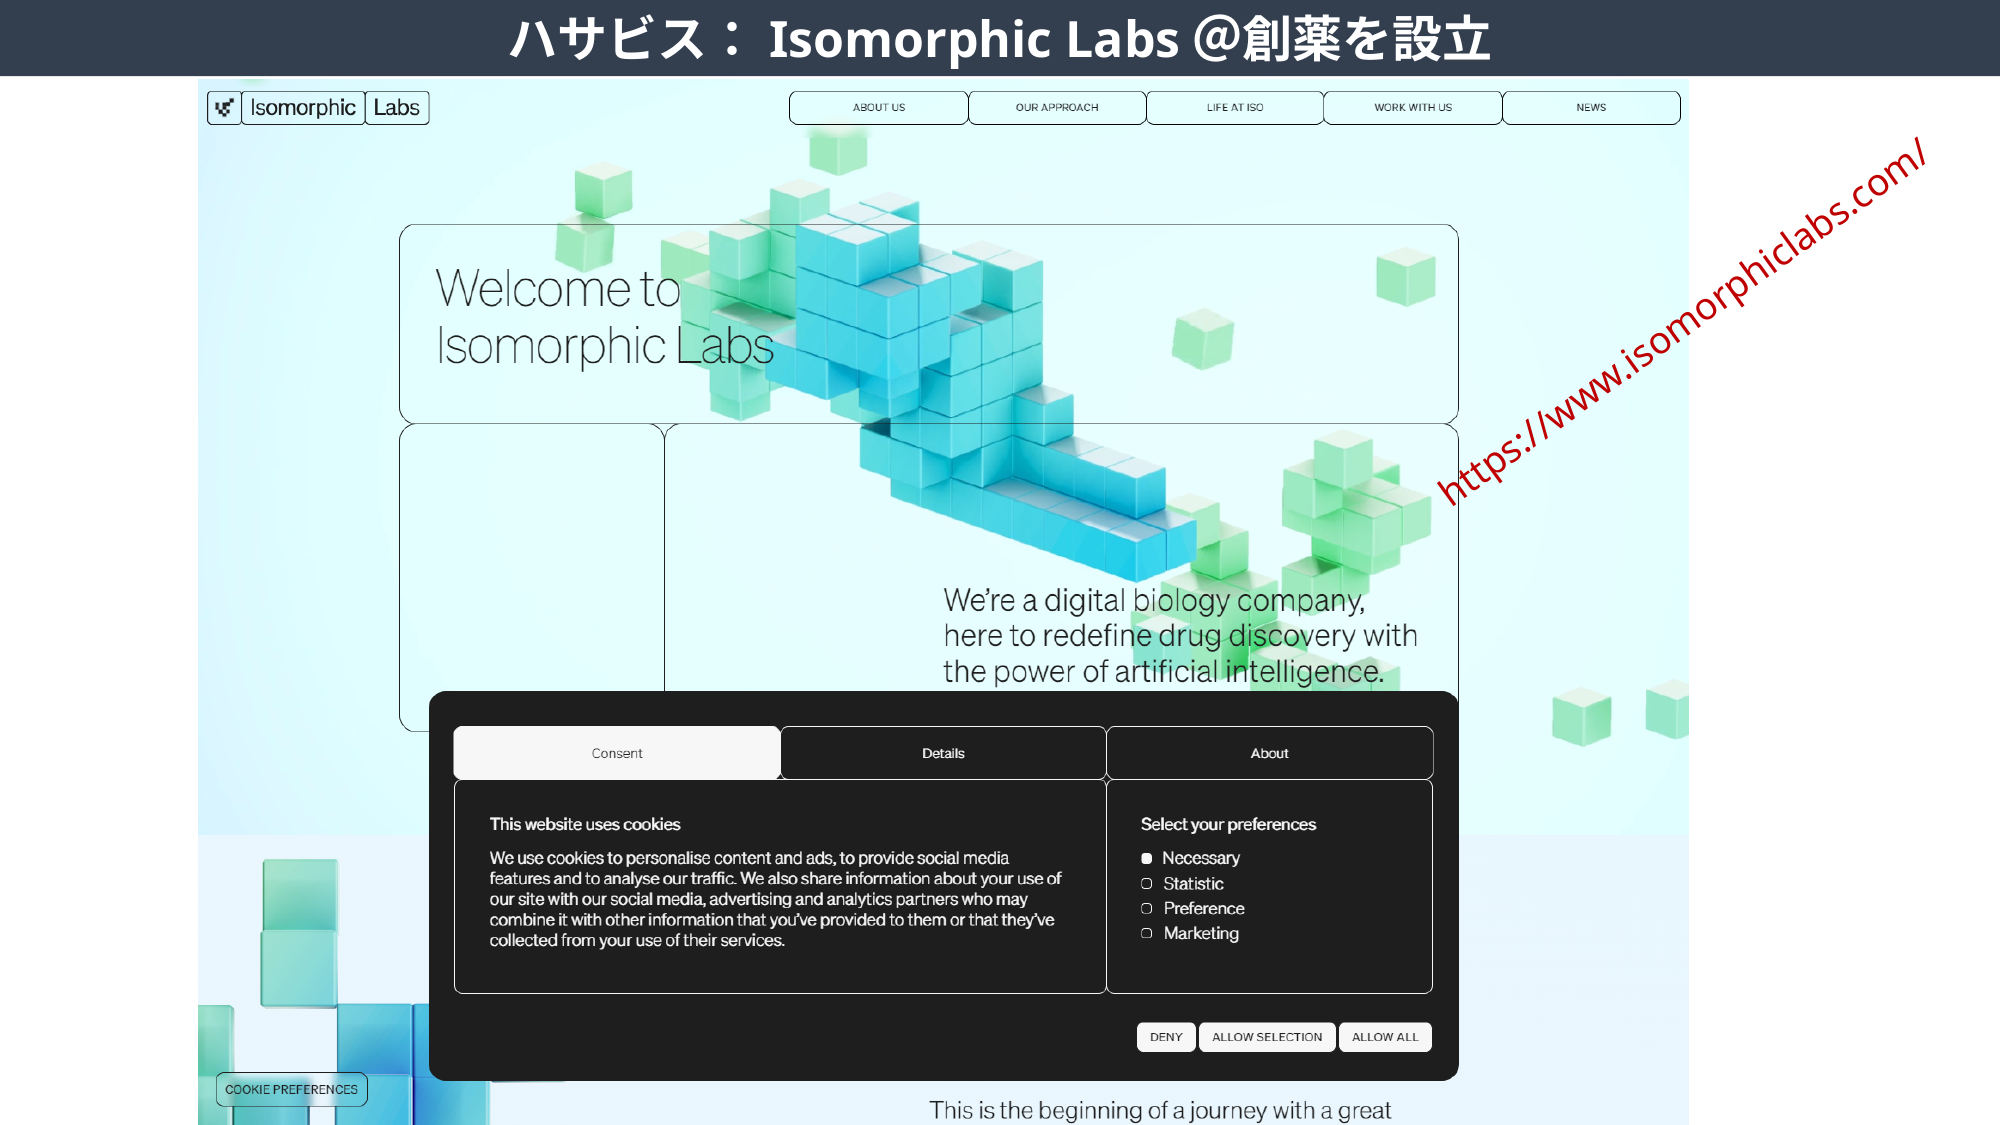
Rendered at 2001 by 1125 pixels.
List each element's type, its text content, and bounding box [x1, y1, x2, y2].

text_box ハサビス：Isomorphic Labs＠創薬を設立 [0, 0, 2000, 77]
picture [198, 79, 1689, 1125]
text_box https://www.isomorphiclabs.com/ [1689, 79, 2000, 354]
